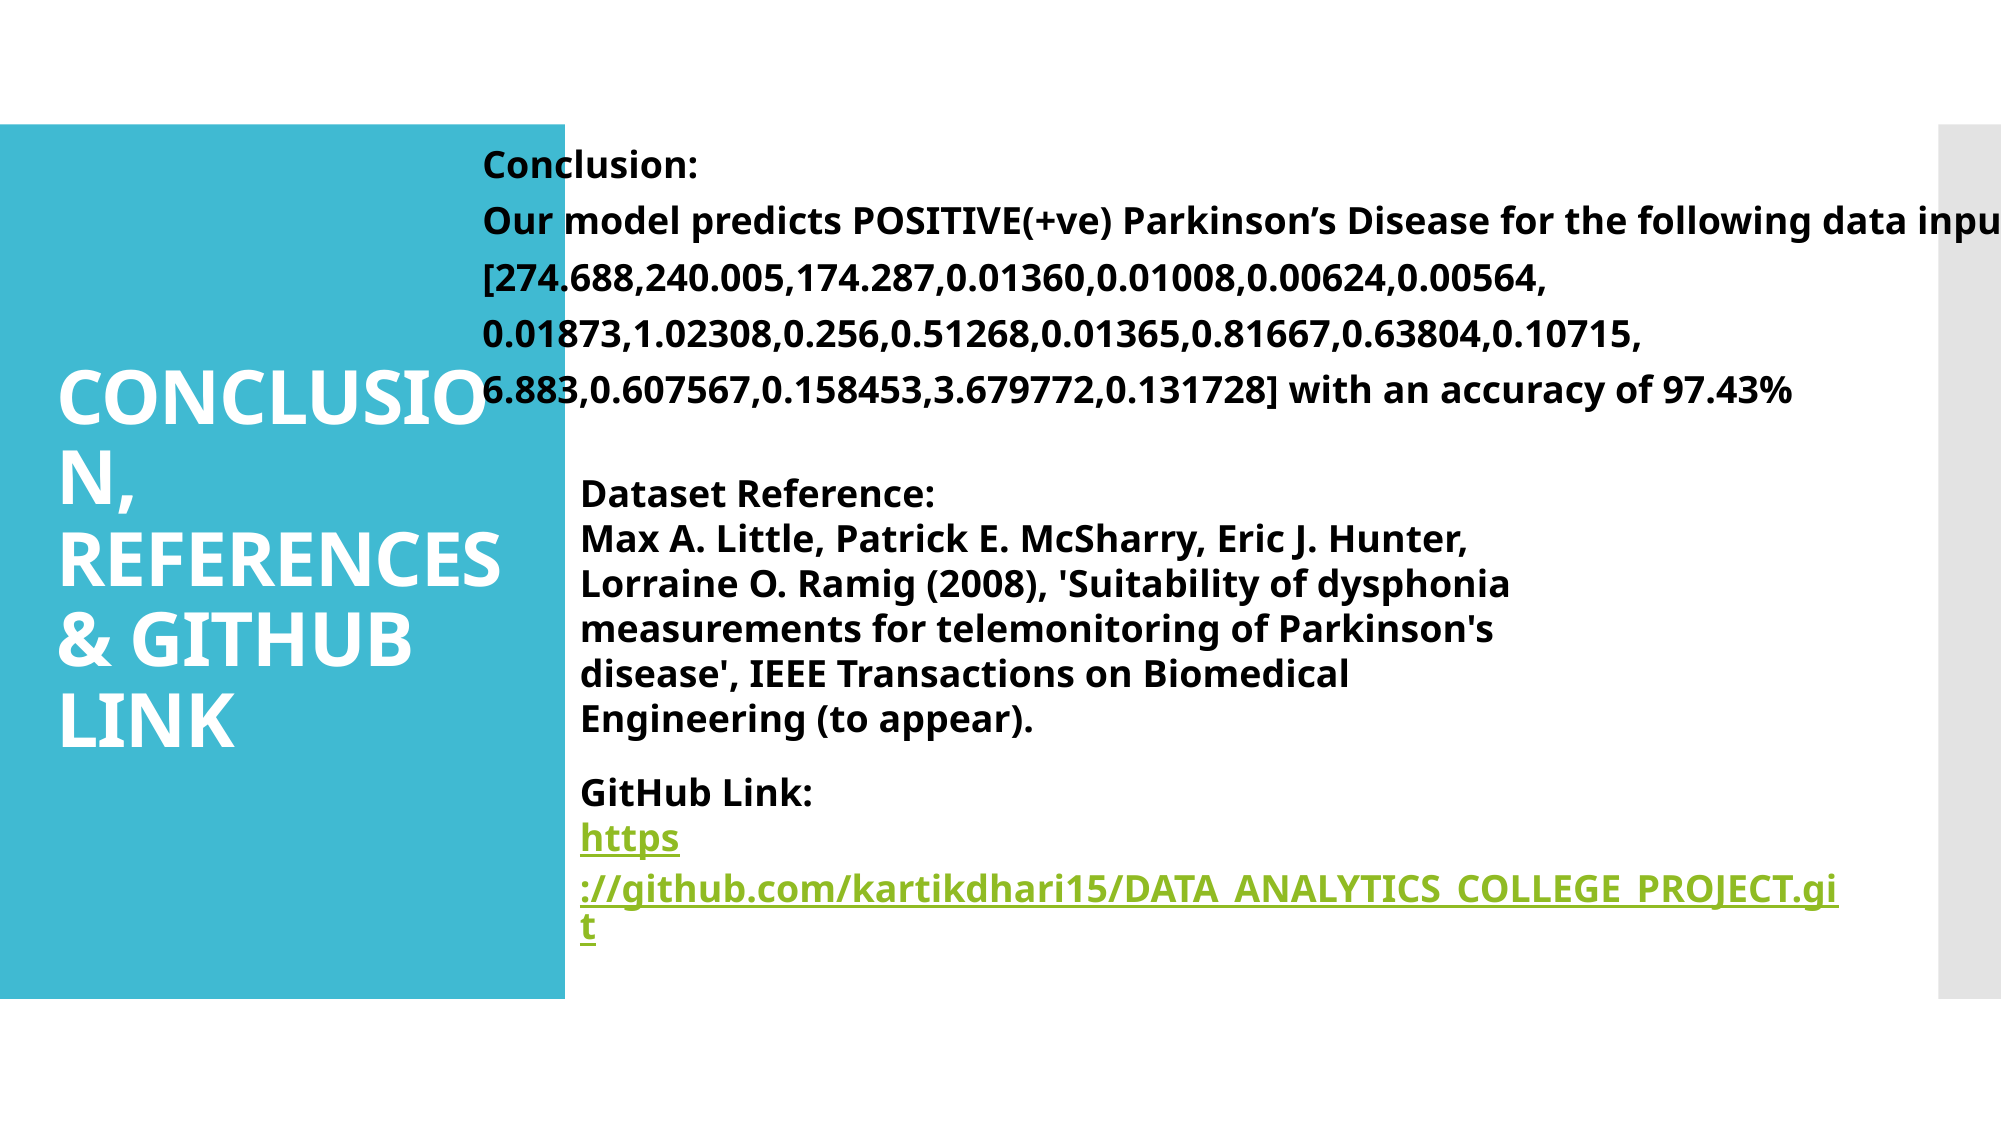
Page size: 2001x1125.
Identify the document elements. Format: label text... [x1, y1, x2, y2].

text_box GitHub Link: https://github.com/kartikdhari15/DATA_ANALYTICS_COLLEGE_PROJECT.git [565, 761, 1862, 924]
title CONCLUSION, REFERENCES & GITHUB LINK [41, 184, 564, 940]
text_box Conclusion: Our model predicts POSITIVE(+ve) Parkinson’s Disease for the following data input: [274.688,240.005,174.287,0.01360,0.01008,0.00624,0.00564, 0.01873,1.02308,0.256,0.51268,0.01365,0.81667,0.63804,0.10715, 6.883,0.607567,0.158453,3.679772,0.131728] with an accuracy of 97.43% [467, 133, 2000, 419]
text_box Dataset Reference: Max A. Little, Patrick E. McSharry, Eric J. Hunter, Lorraine O. Ramig (2008), 'Suitability of dysphonia measurements for telemonitoring of Parkinson's disease', IEEE Transactions on Biomedical Engineering (to appear). [565, 462, 1566, 748]
